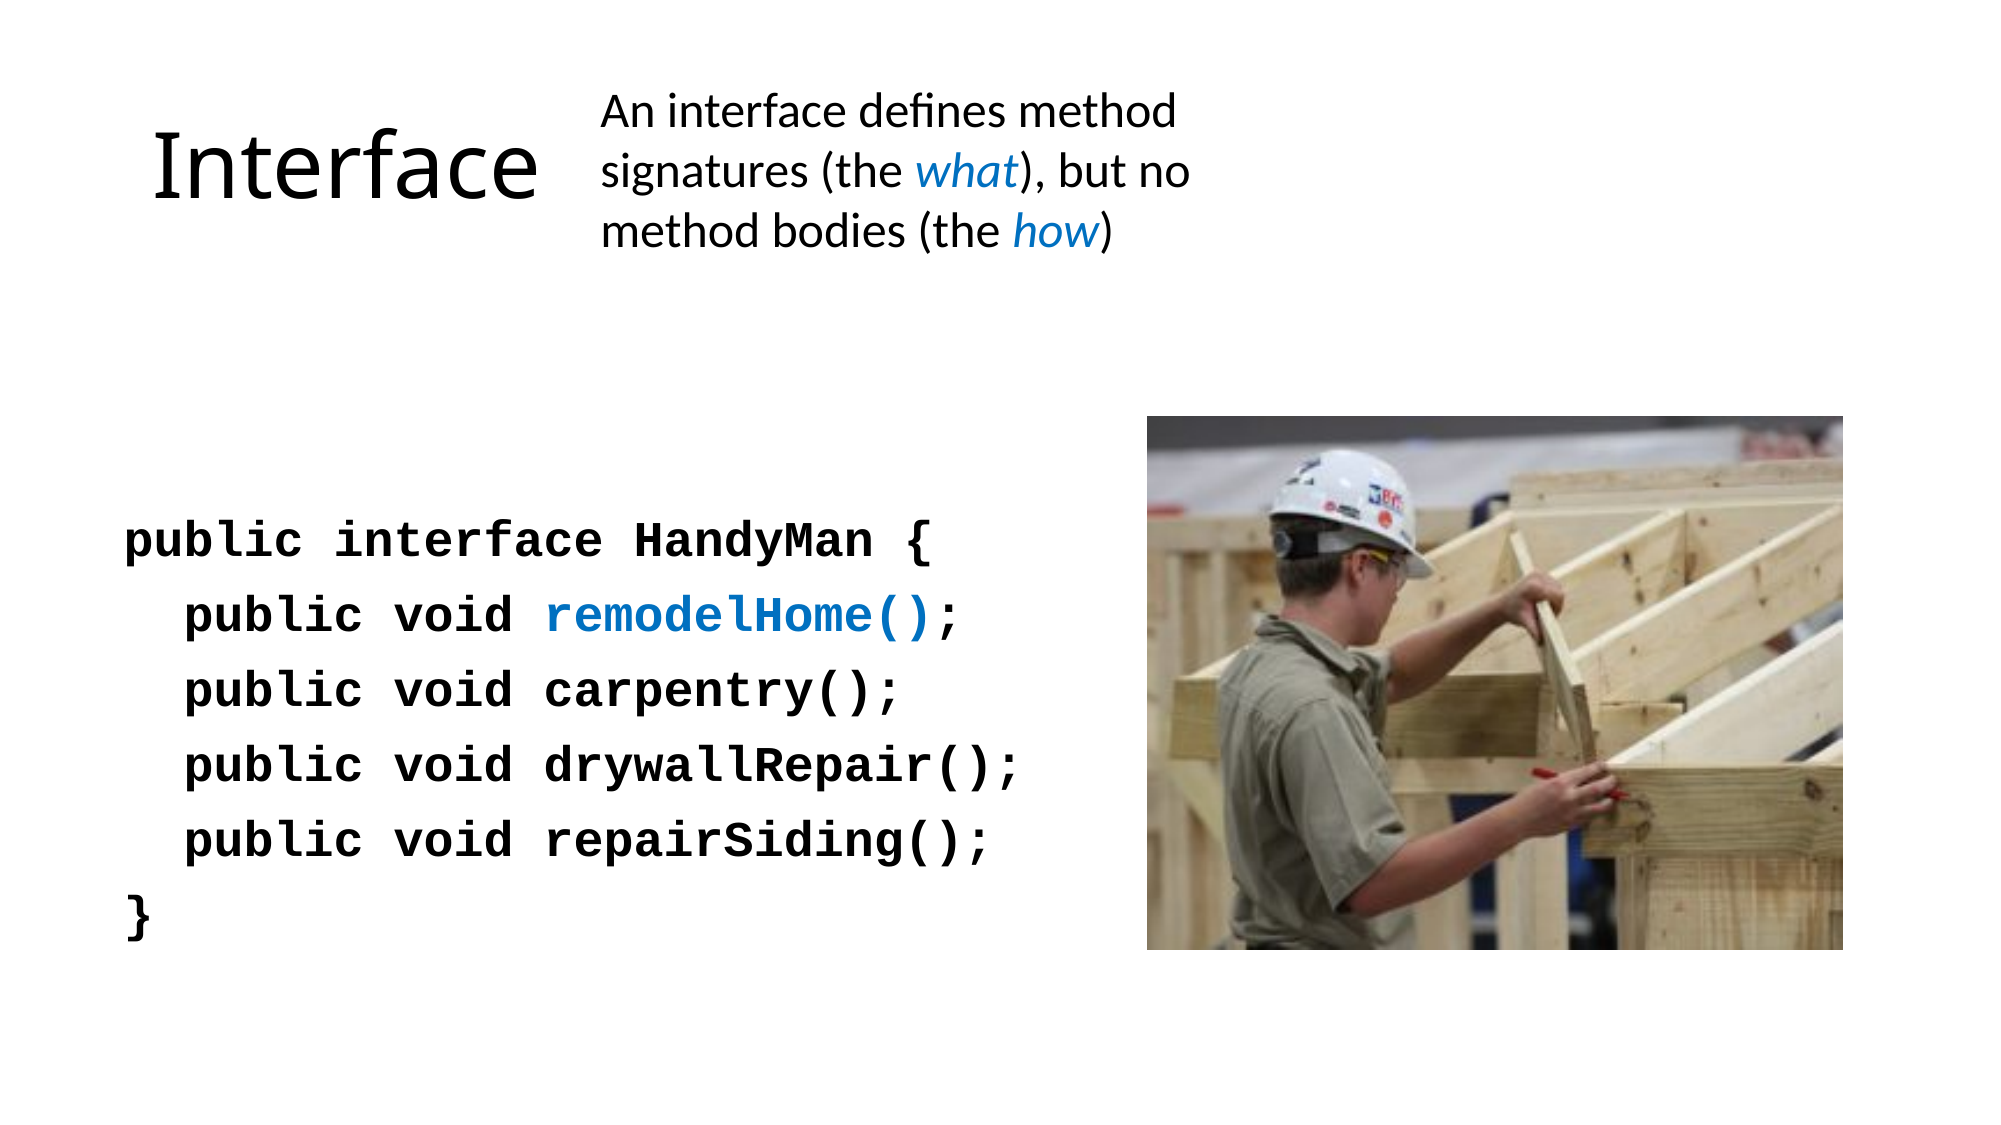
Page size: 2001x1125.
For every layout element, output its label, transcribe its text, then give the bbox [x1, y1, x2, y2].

title Interface [137, 59, 1863, 278]
text_box An interface defines method signatures (the what), but no method bodies (the how) [585, 70, 1303, 265]
list public interface HandyMan { public void remodelHome(); public void carpentry(); public void drywallRepair(); public void repairSiding(); } [108, 506, 1063, 985]
picture [1147, 416, 1843, 950]
